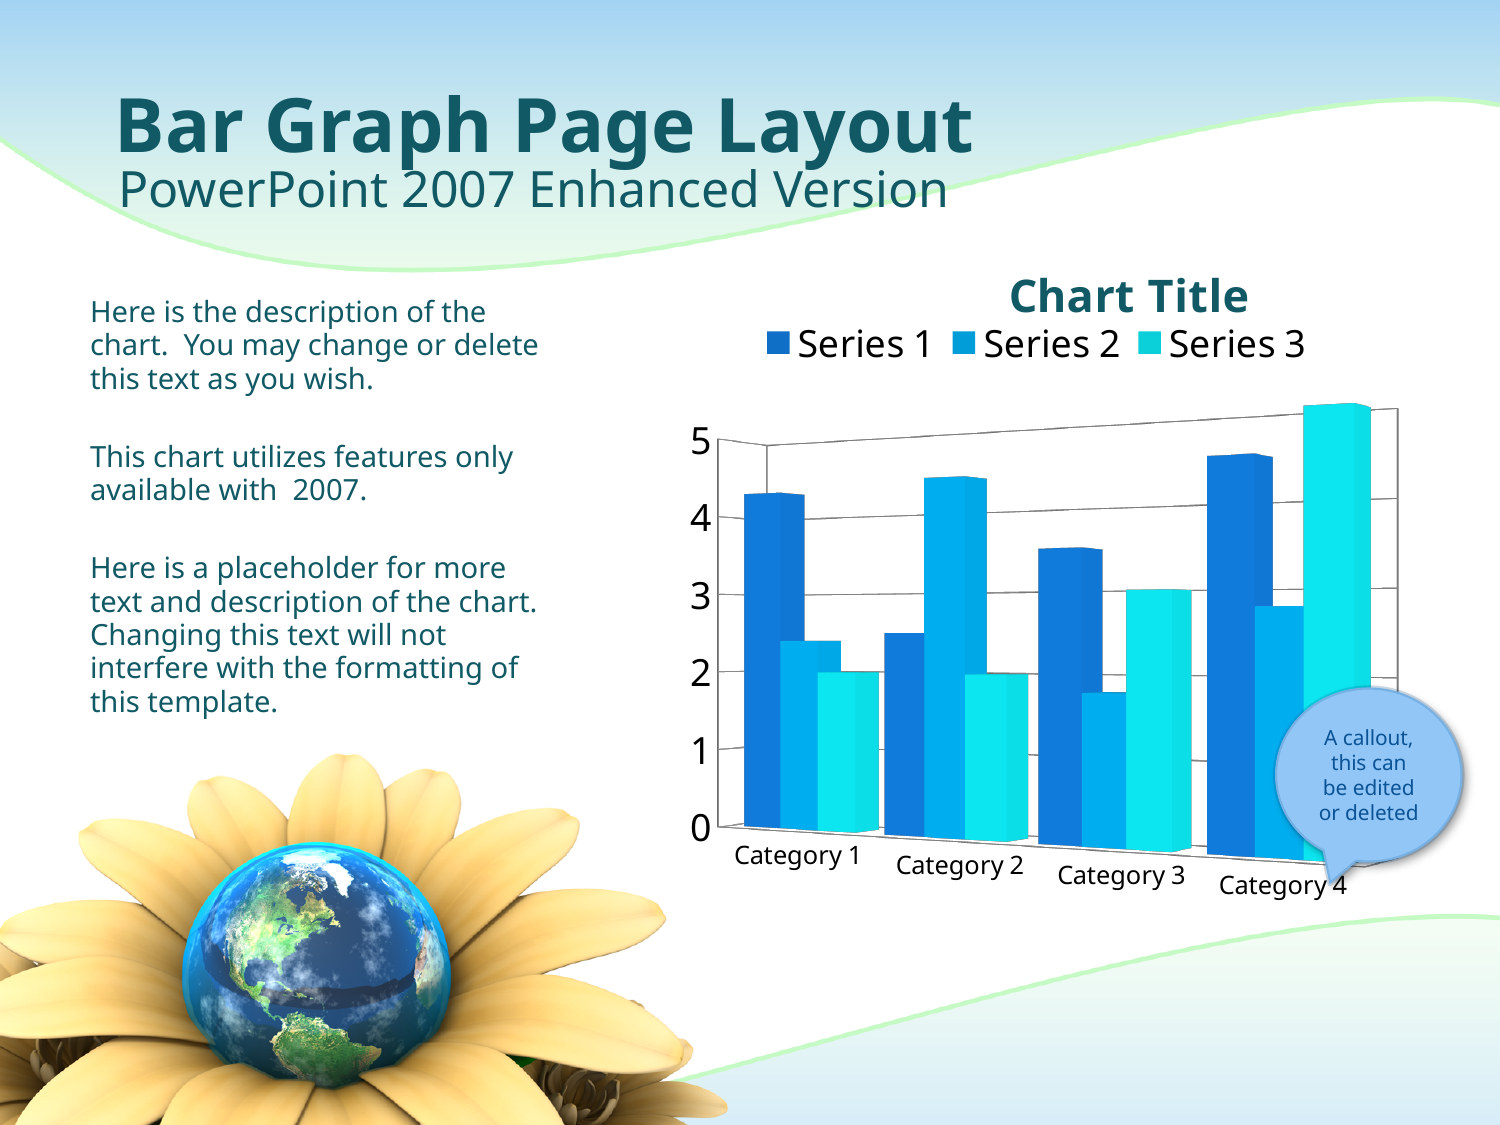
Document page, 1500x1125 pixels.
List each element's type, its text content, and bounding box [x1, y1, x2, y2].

chart [586, 237, 1463, 1006]
list Here is the description of the chart. You may change or delete this text as you wish. This chart utilizes features only available with 2007. Here is a placeholder for more text and description of the chart. Changing this text will not interfere with the formatting of this template. [75, 287, 569, 1005]
picture [0, 0, 1500, 1125]
title Bar Graph Page Layout [99, 70, 1450, 176]
list PowerPoint 2007 Enhanced Version [103, 149, 1441, 225]
